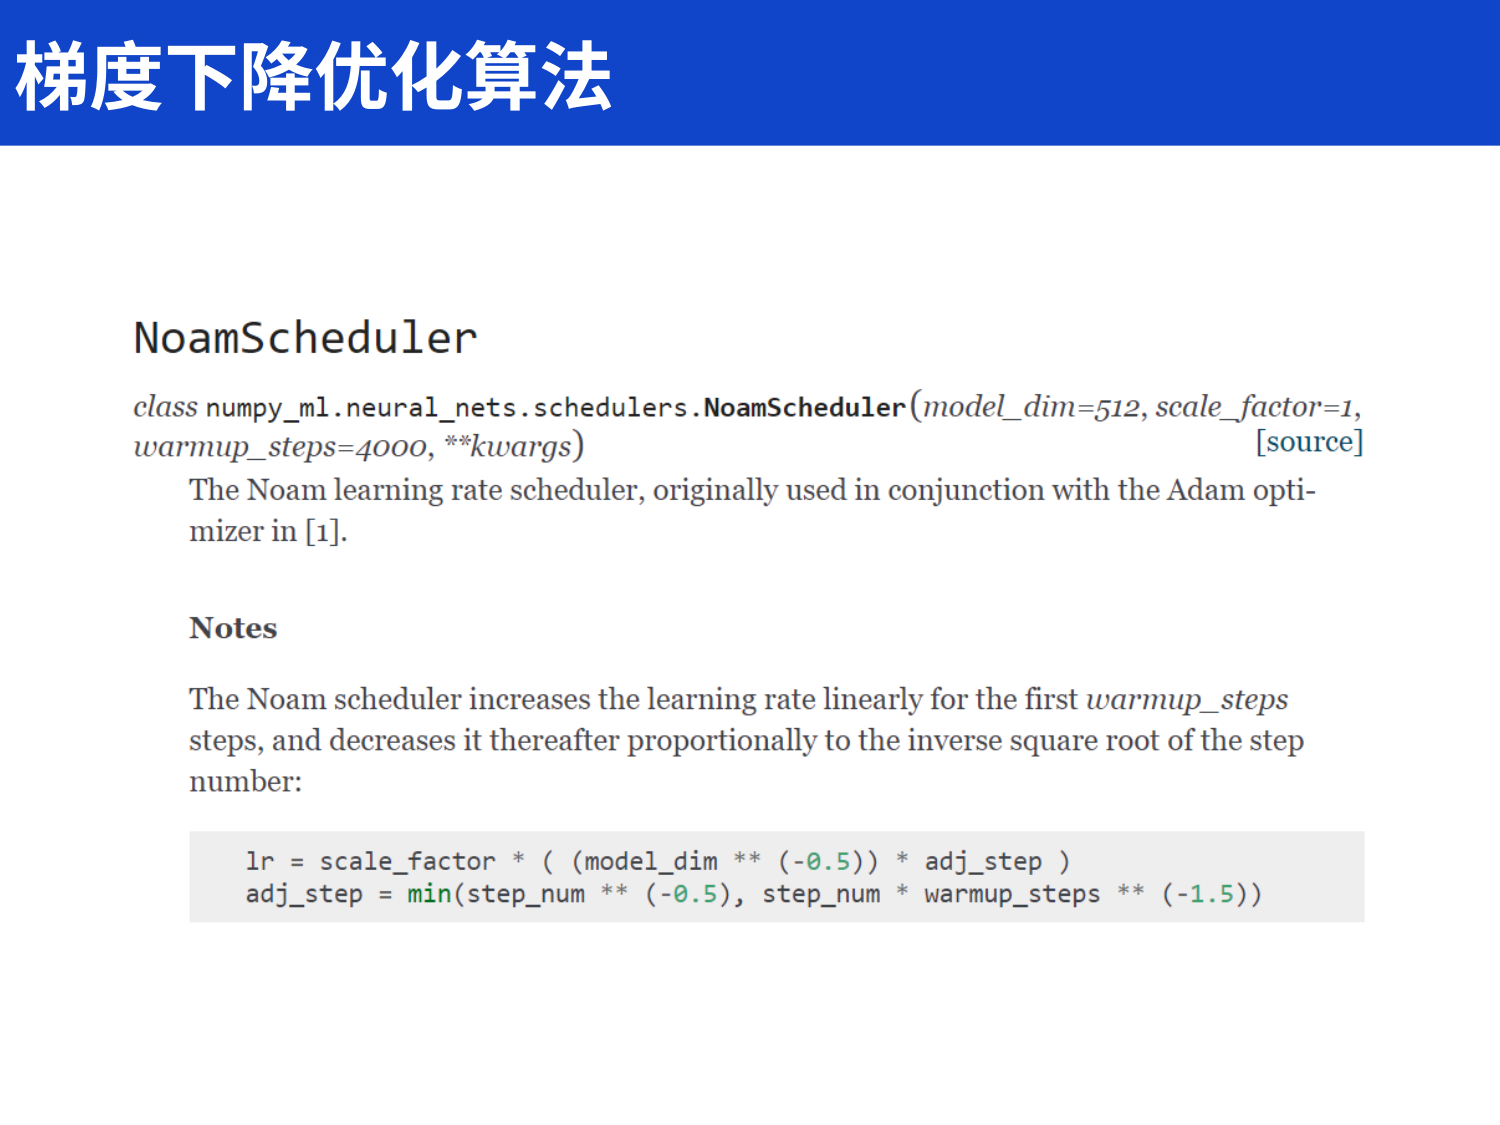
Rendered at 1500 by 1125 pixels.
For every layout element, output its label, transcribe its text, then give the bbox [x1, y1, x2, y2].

text_box 梯度下降优化算法 [0, 0, 1500, 146]
picture [114, 302, 1386, 941]
